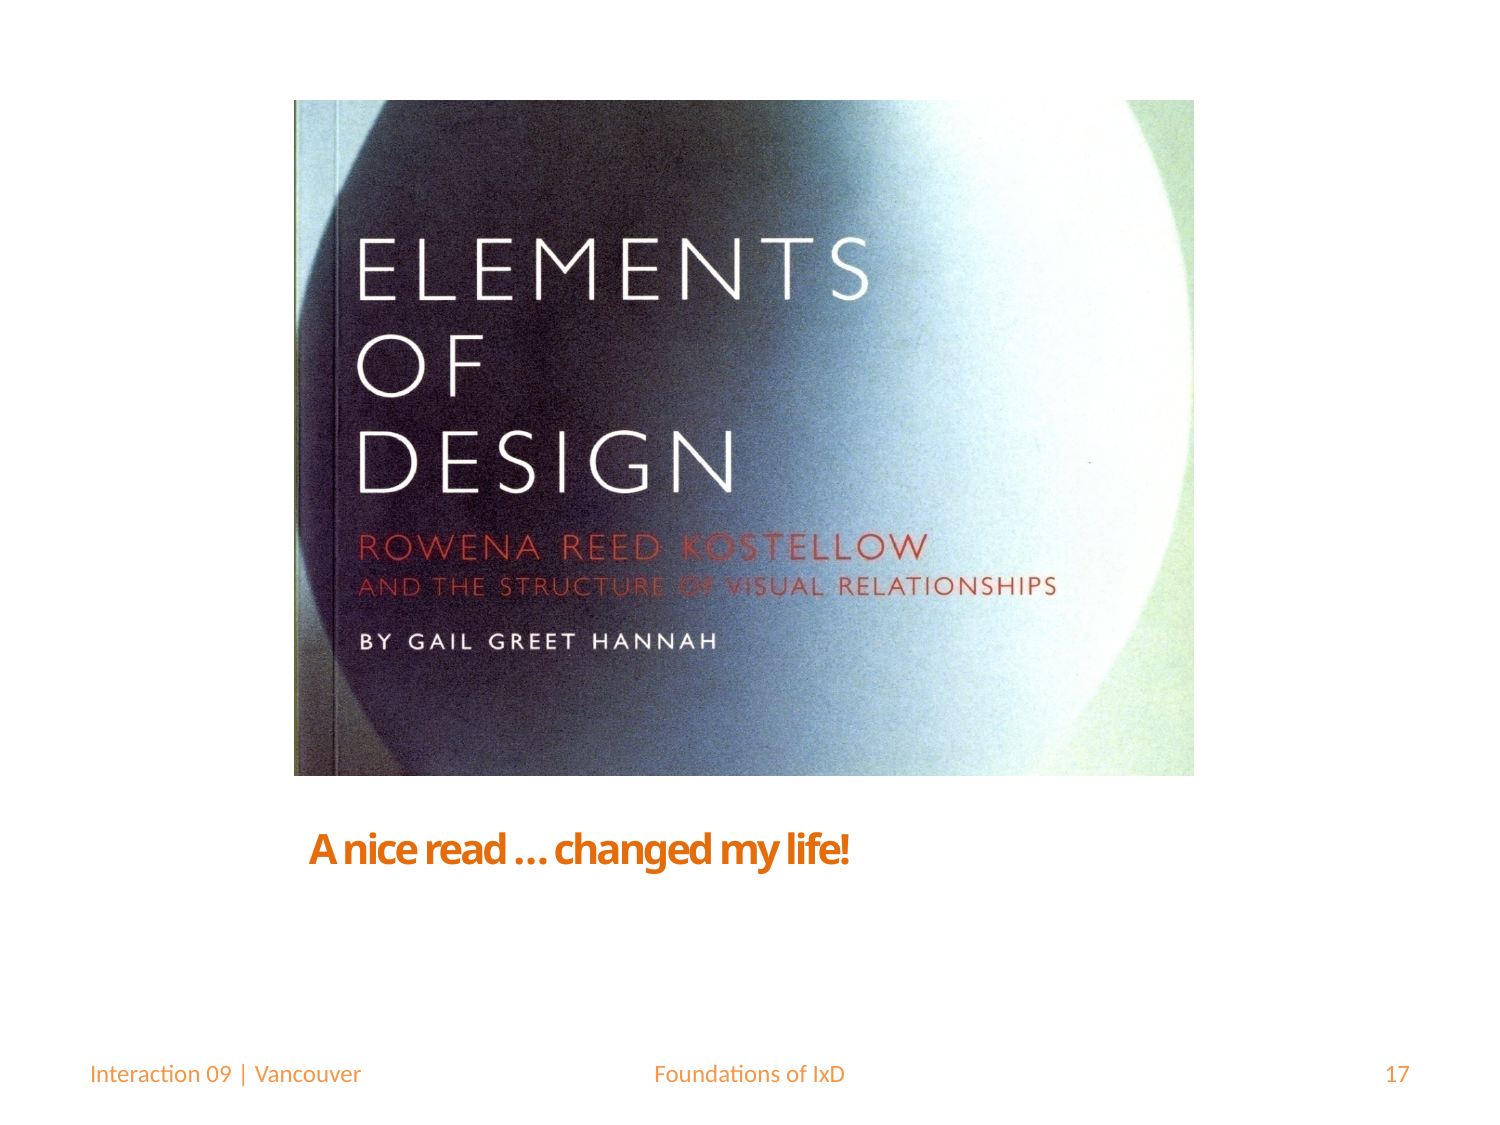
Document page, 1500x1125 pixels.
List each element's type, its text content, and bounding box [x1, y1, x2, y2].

slide_number Interaction 09 | Vancouver [75, 1042, 425, 1103]
footer Foundations of IxD [512, 1042, 988, 1103]
picture [293, 100, 1195, 776]
slide_number 17 [1074, 1042, 1425, 1103]
title A nice read … changed my life! [294, 787, 1194, 881]
